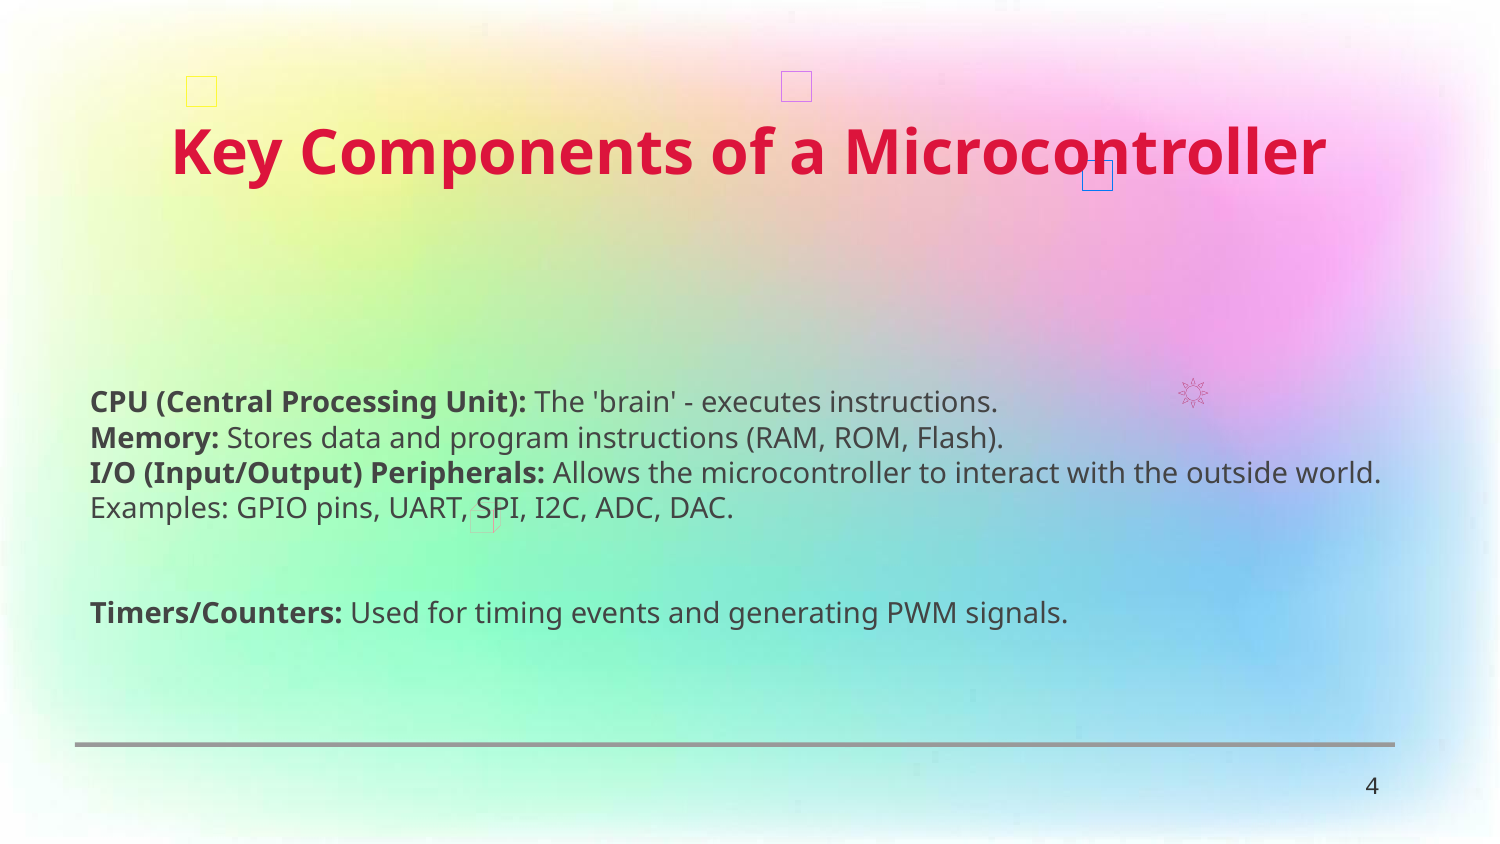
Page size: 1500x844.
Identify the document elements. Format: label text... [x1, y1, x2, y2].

text_box CPU (Central Processing Unit): The 'brain' - executes instructions. Memory: Stores data and program instructions (RAM, ROM, Flash). I/O (Input/Output) Peripherals: Allows the microcontroller to interact with the outside world. Examples: GPIO pins, UART, SPI, I2C, ADC, DAC. Timers/Counters: Used for timing events and generating PWM signals. [74, 270, 1425, 777]
text_box [74, 742, 1395, 747]
picture [0, 0, 1500, 844]
text_box Key Components of a Microcontroller [74, 74, 1425, 225]
